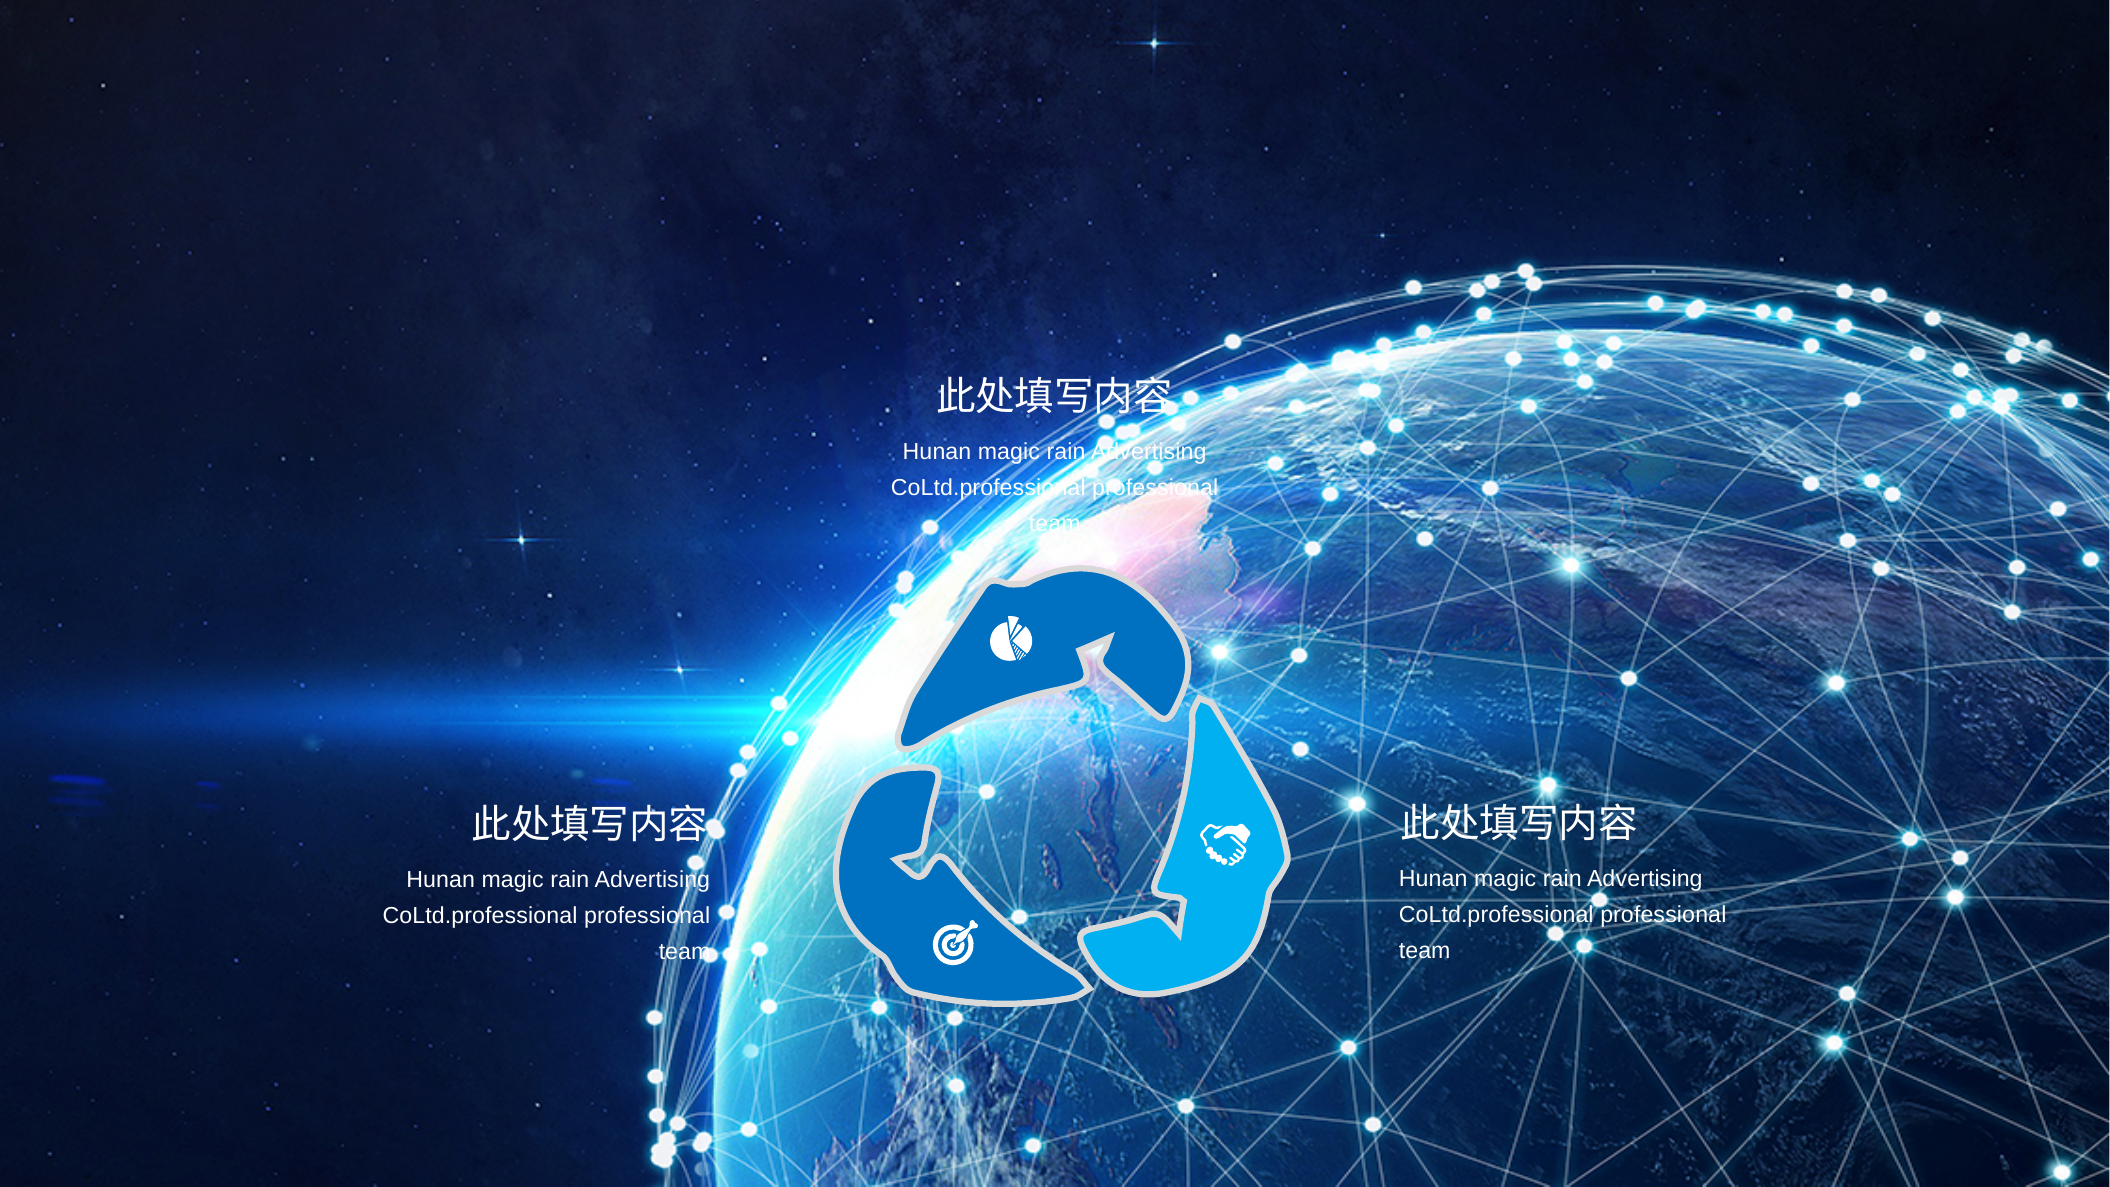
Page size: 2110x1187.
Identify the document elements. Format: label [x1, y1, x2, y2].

text_box [315, 791, 726, 973]
text_box [897, 556, 1196, 751]
text_box [849, 363, 1260, 546]
text_box [820, 767, 1090, 1008]
picture [0, 0, 2110, 1187]
text_box [1384, 790, 1795, 972]
text_box [1075, 698, 1290, 1001]
